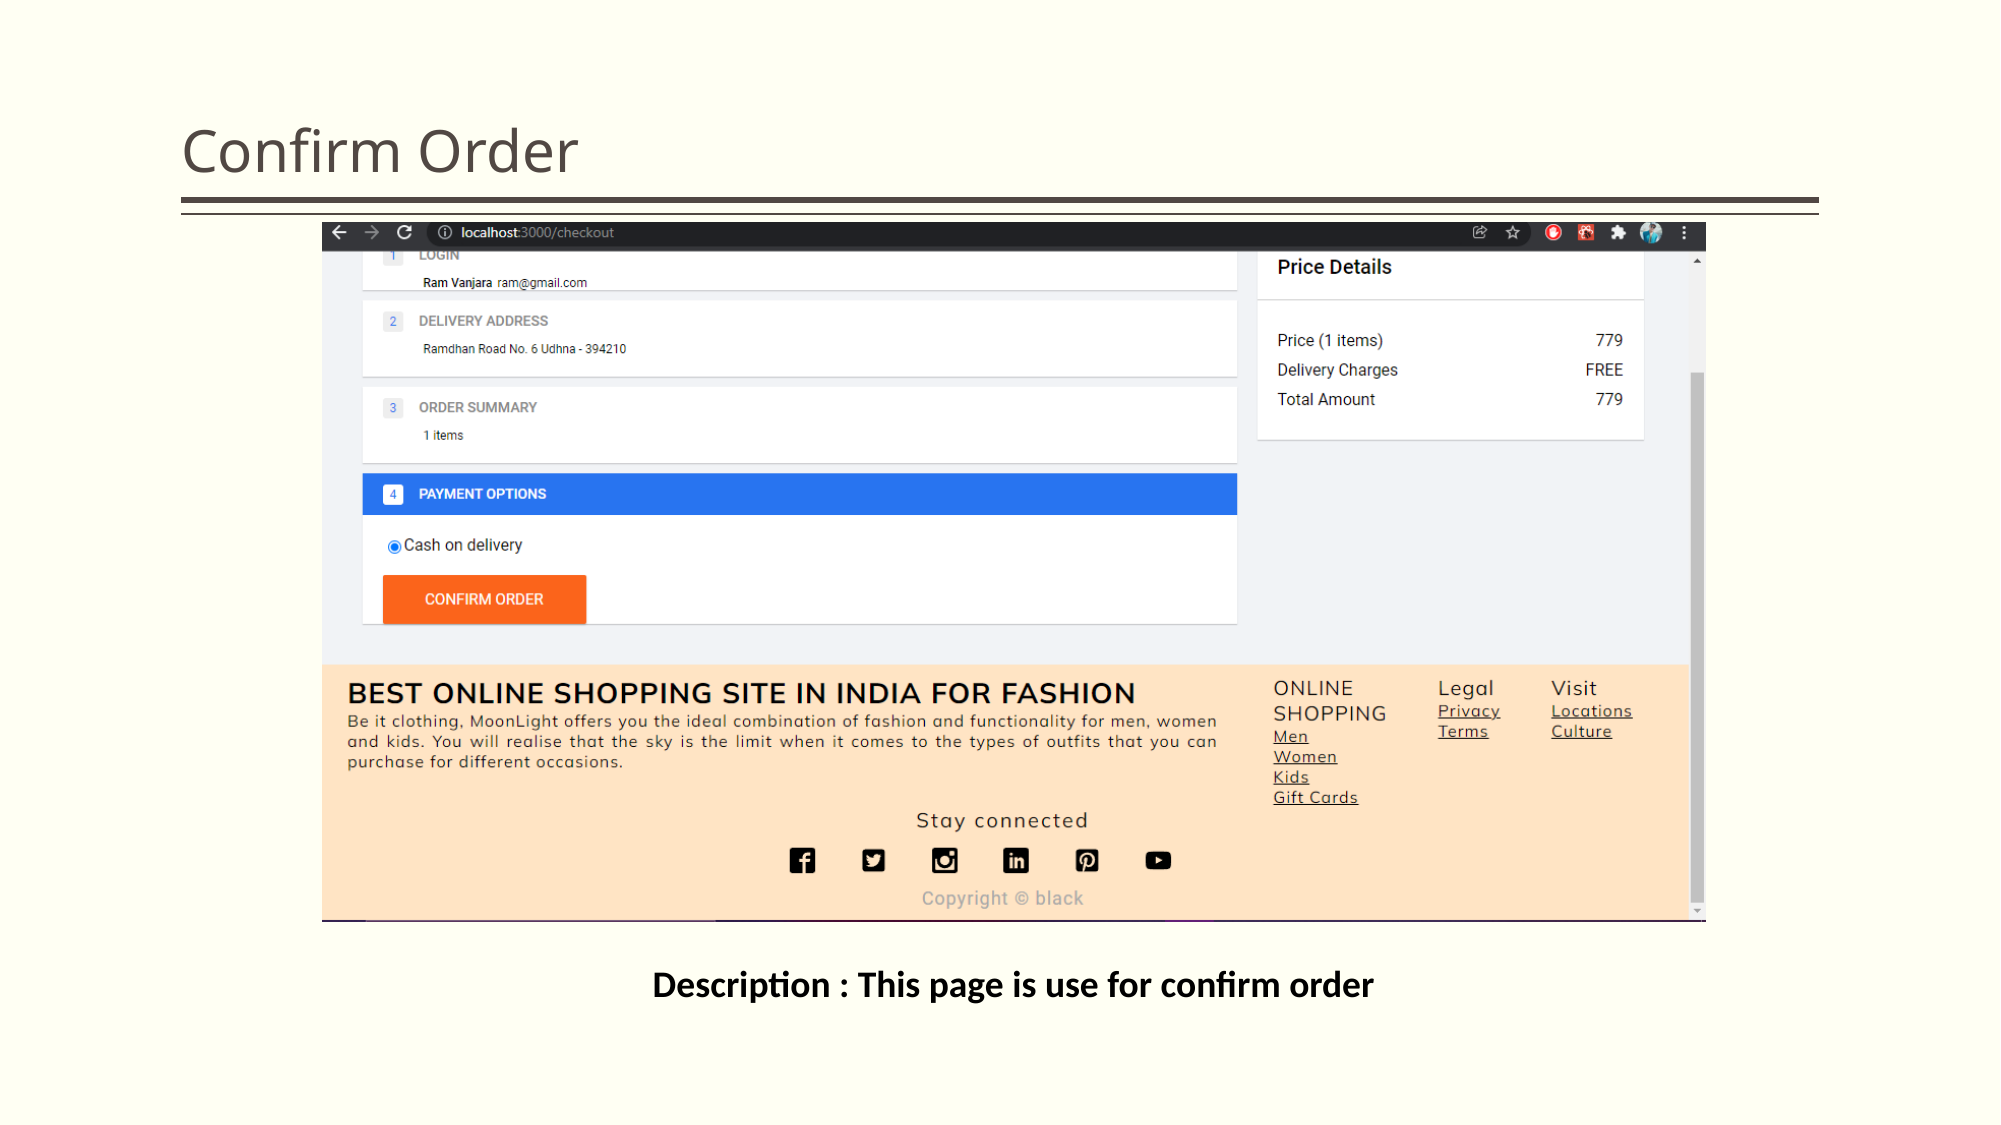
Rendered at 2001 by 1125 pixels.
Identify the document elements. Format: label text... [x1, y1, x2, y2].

text_box Description : This page is use for confirm order [439, 952, 1590, 1013]
picture [322, 222, 1706, 923]
title Confirm Order [181, 12, 1819, 193]
